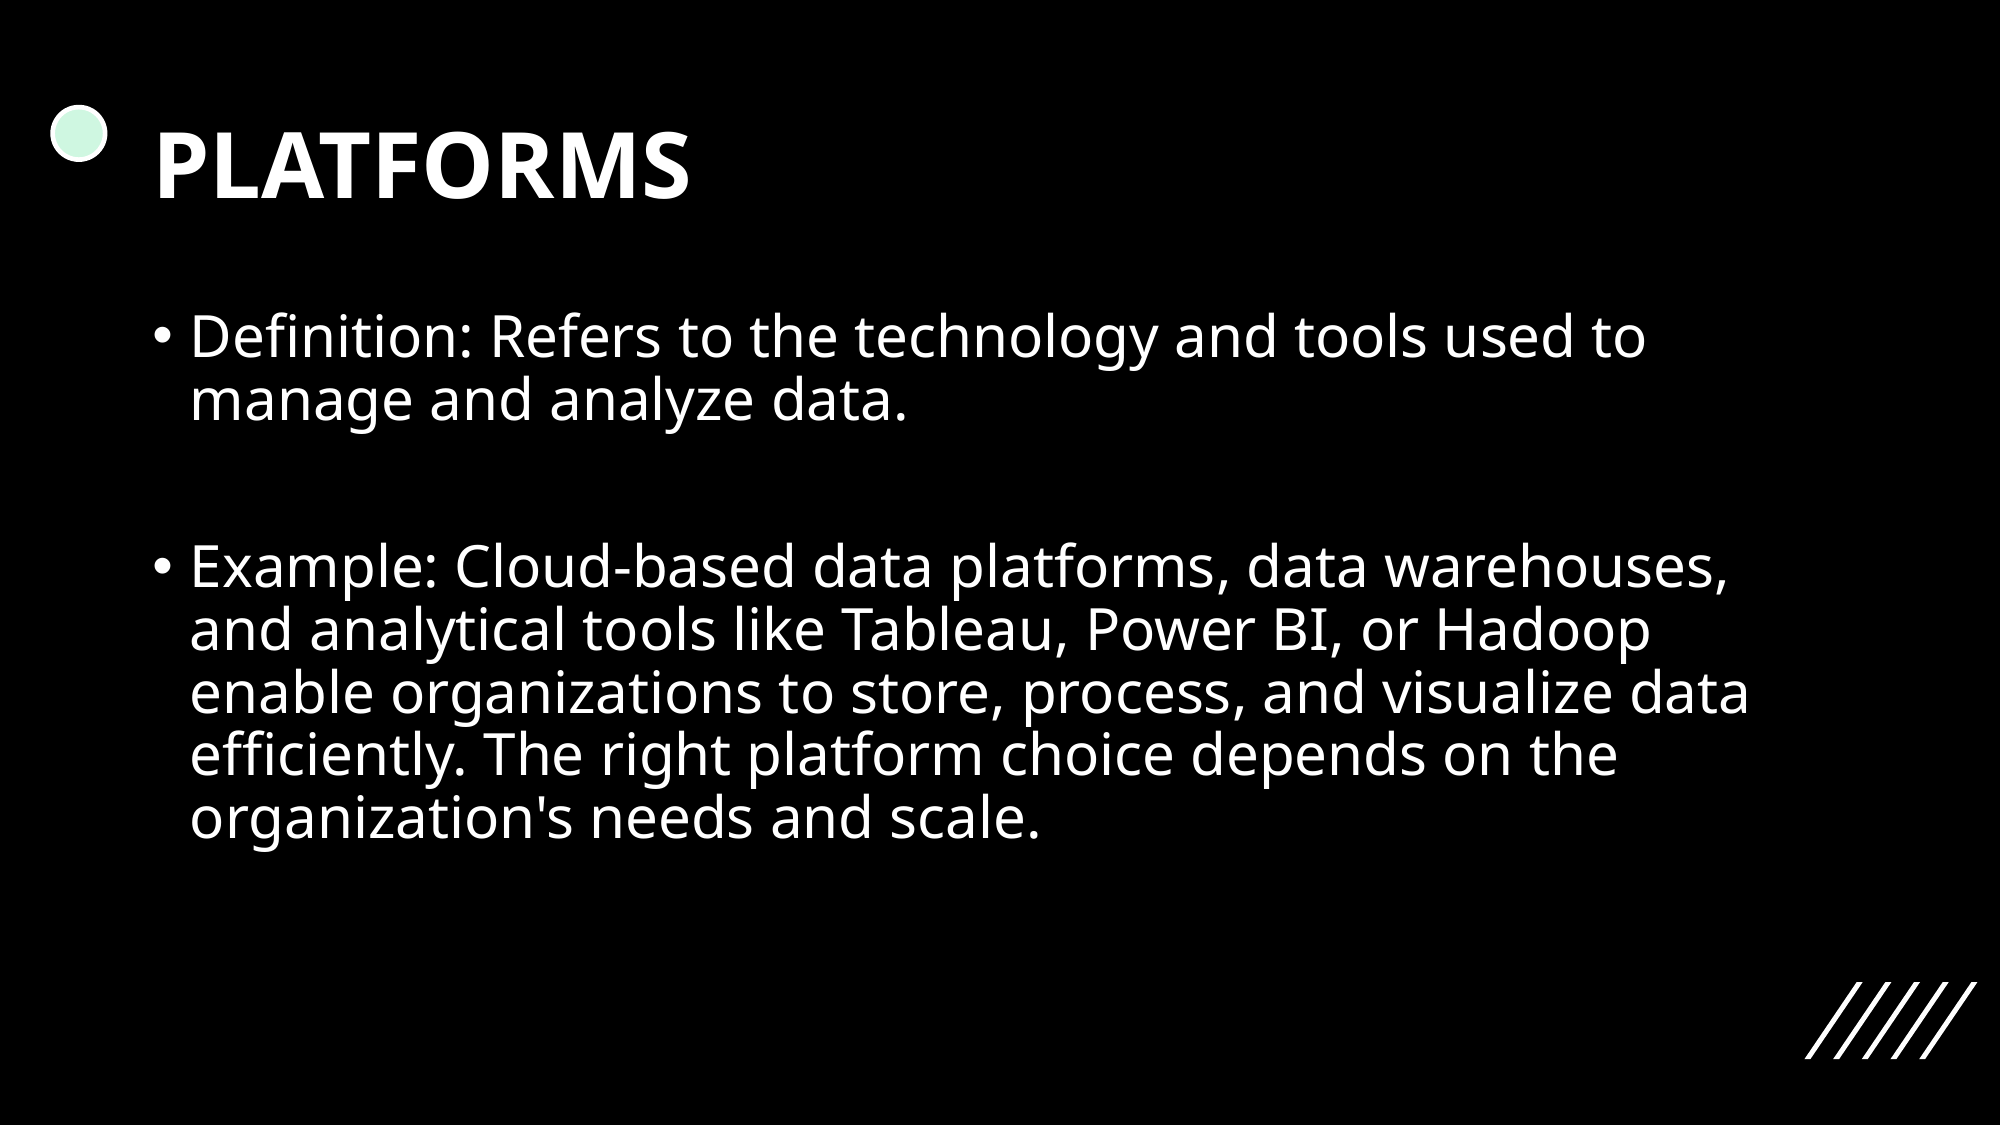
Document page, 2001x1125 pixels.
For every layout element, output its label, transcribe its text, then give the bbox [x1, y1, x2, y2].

title PLATFORMS [137, 59, 1863, 278]
list Definition: Refers to the technology and tools used to manage and analyze data. Example: Cloud-based data platforms, data warehouses, and analytical tools like Tableau, Power BI, or Hadoop enable organizations to store, process, and visualize data efficiently. The right platform choice depends on the organization's needs and scale. [137, 299, 1863, 1014]
